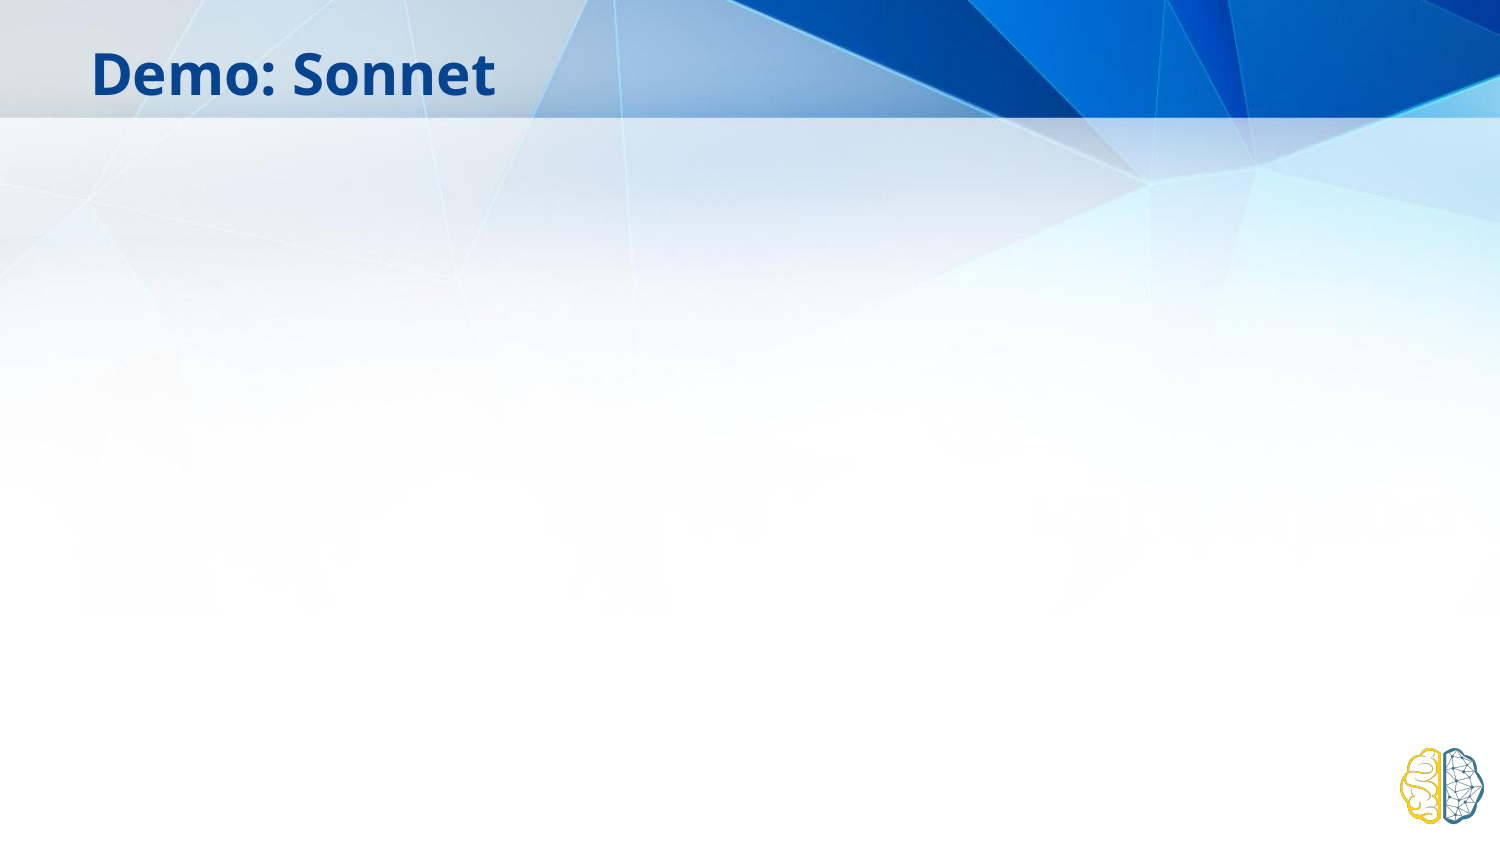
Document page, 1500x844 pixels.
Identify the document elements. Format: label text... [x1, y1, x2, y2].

text_box [74, 159, 1425, 754]
picture [0, 0, 1500, 844]
title Demo: Sonnet [75, 21, 1425, 122]
